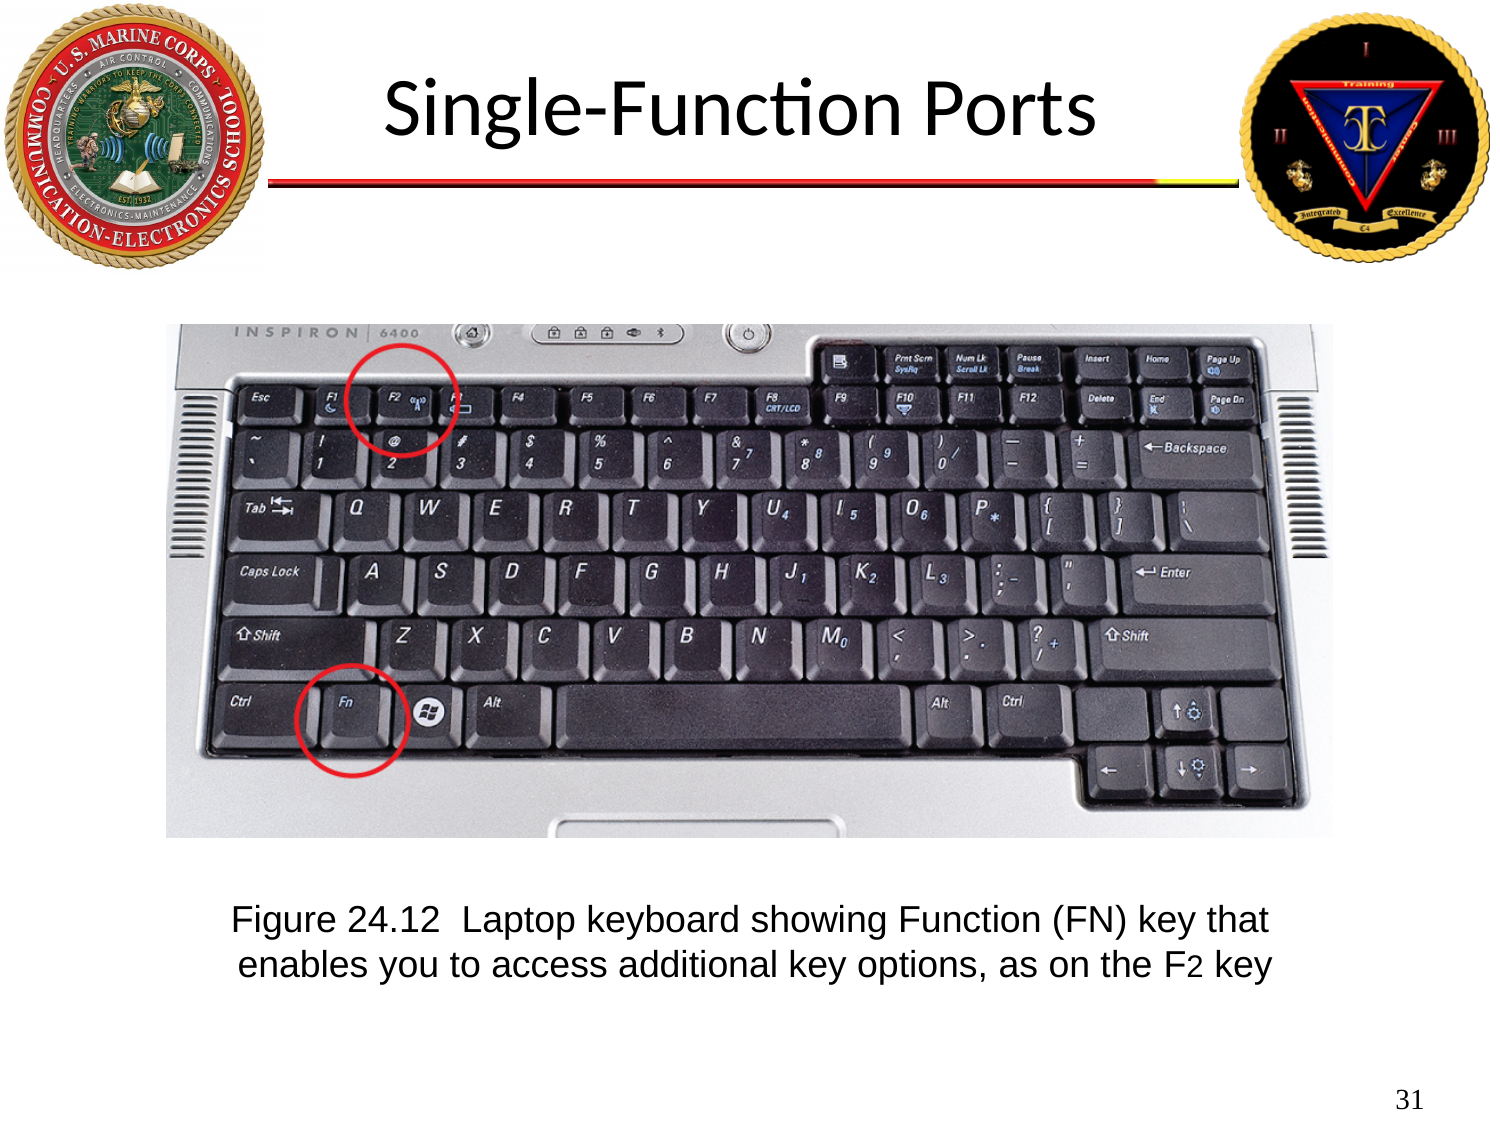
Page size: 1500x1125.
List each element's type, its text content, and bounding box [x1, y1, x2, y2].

title Single-Function Ports [75, 45, 1425, 233]
picture [0, 0, 268, 274]
picture [166, 324, 1334, 838]
picture [1239, 12, 1490, 263]
text_box Figure 24.12 Laptop keyboard showing Function (fn) key that enables you to access additional key options, as on the f2 key [212, 887, 1288, 993]
